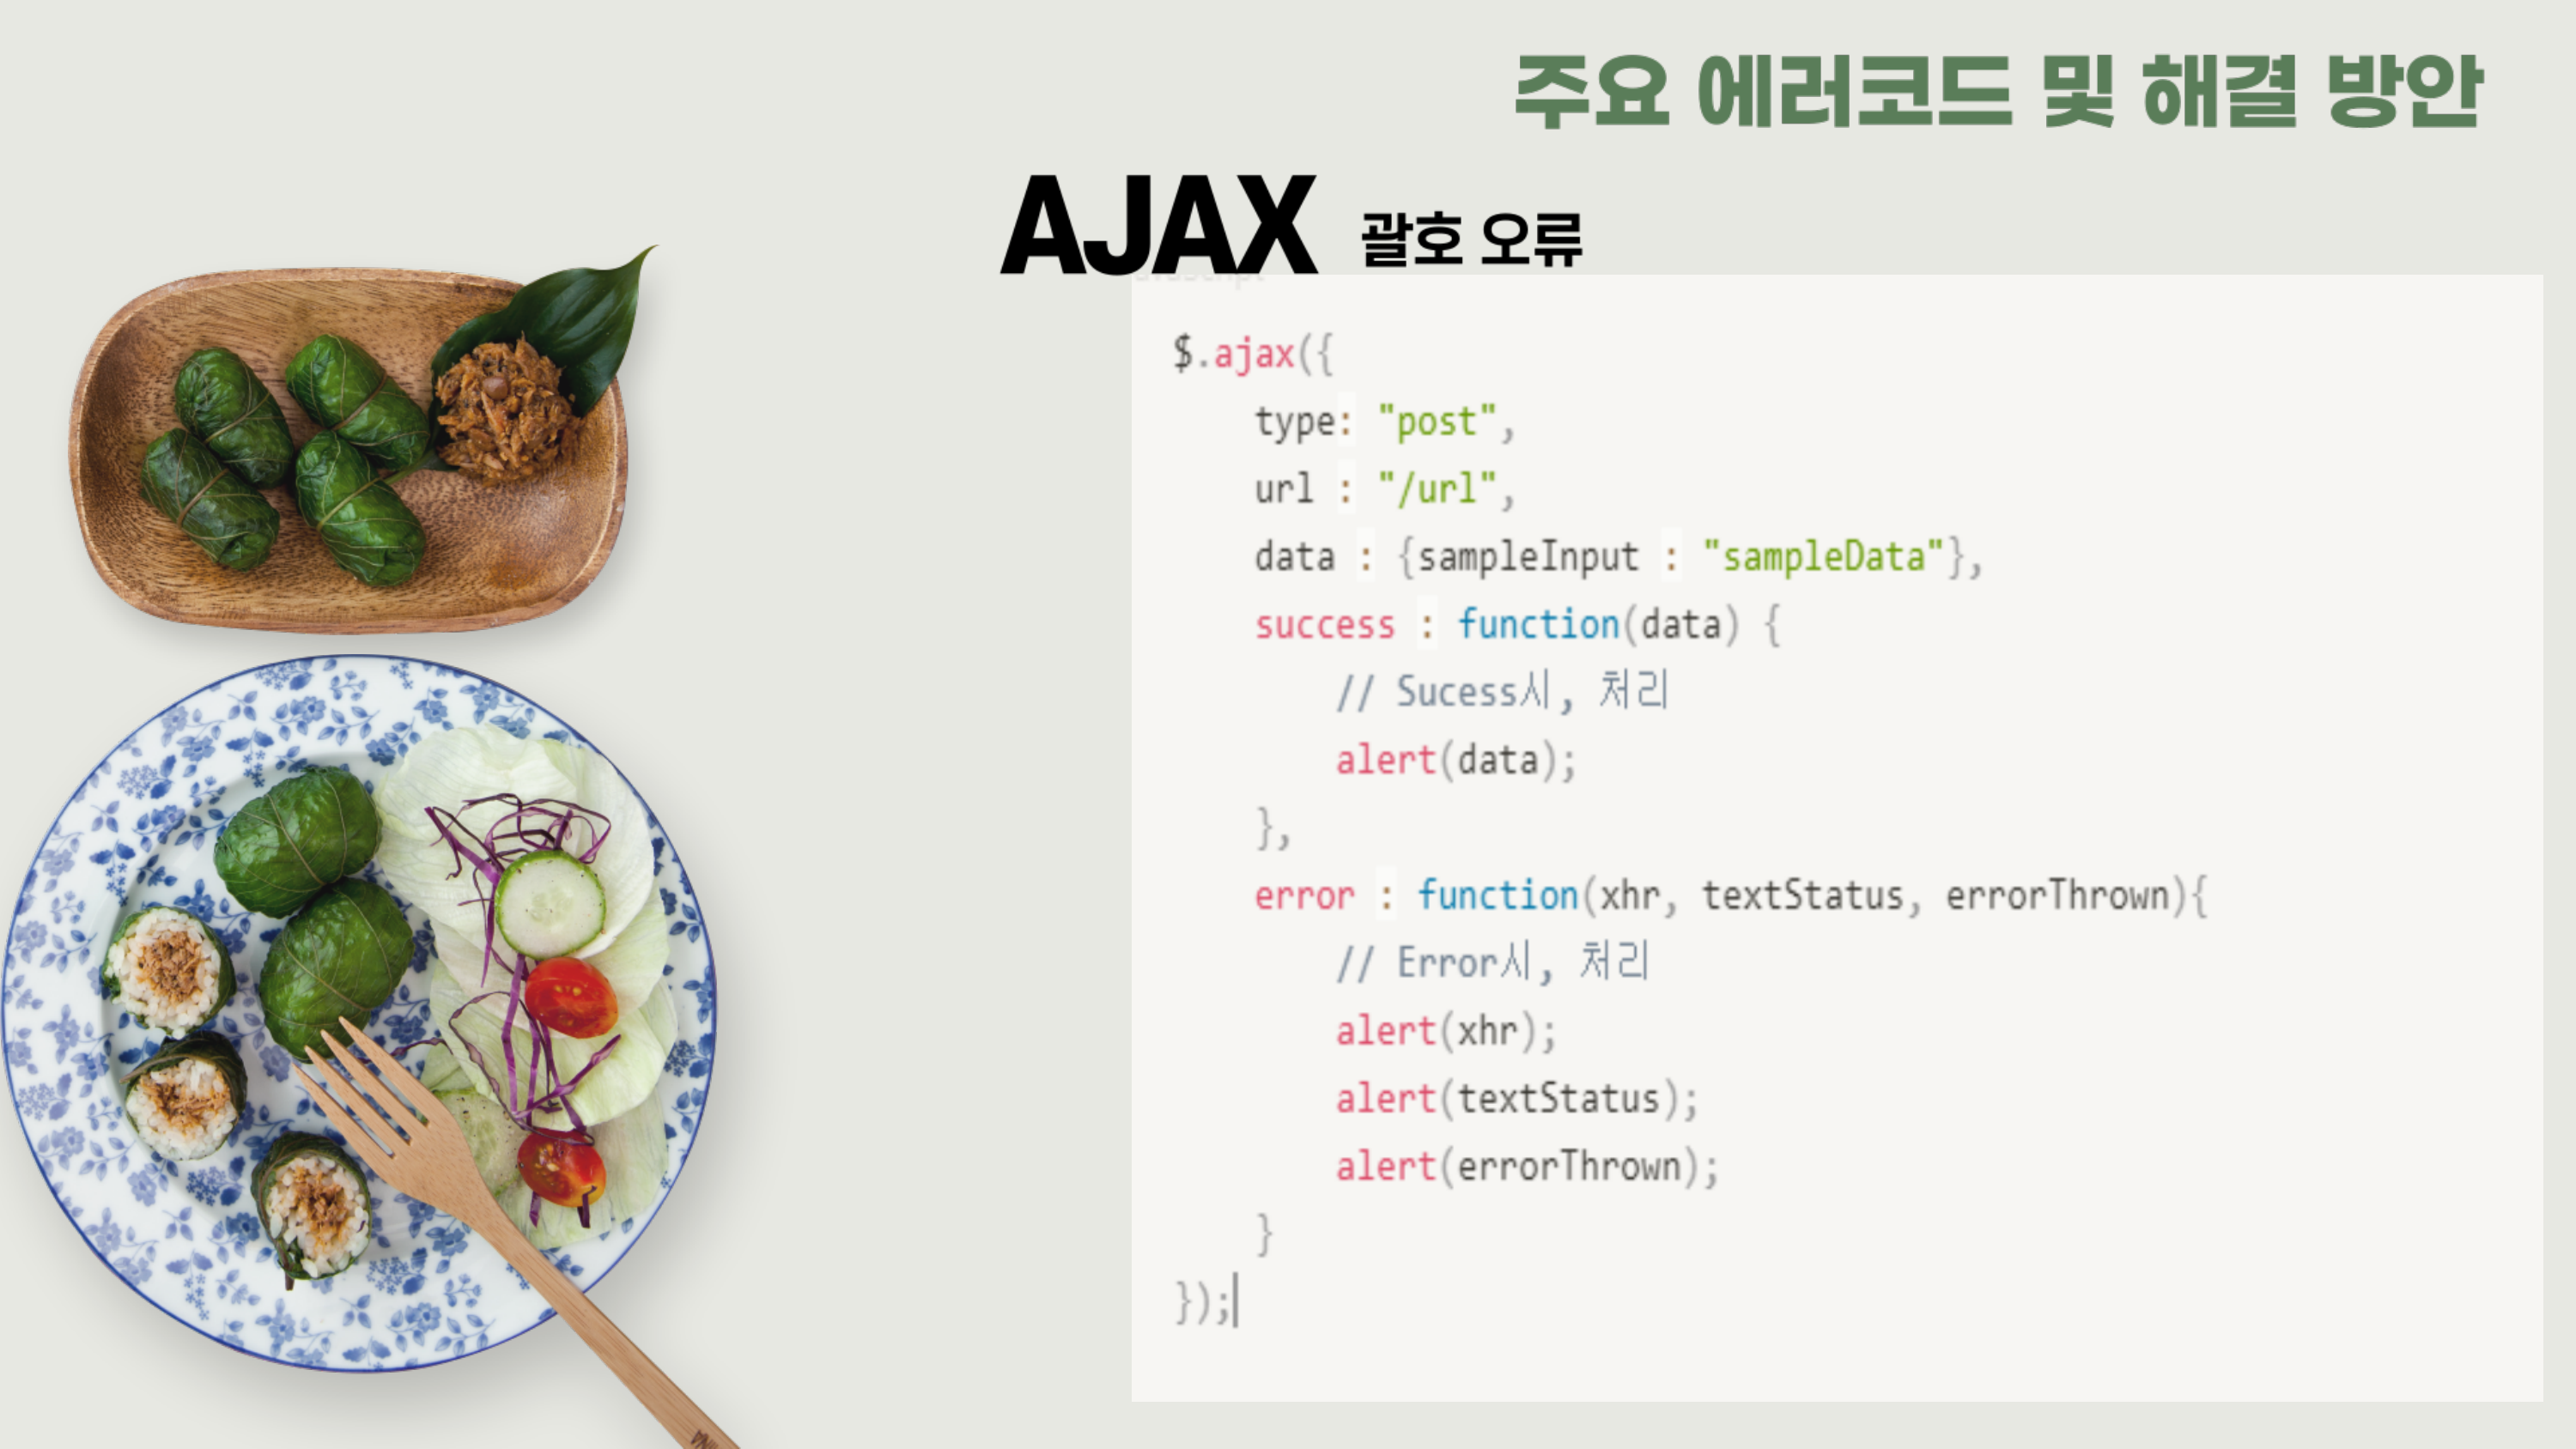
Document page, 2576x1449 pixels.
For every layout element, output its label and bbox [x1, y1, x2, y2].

text_box [0, 654, 741, 1449]
picture [0, 68, 1609, 1449]
text_box [68, 245, 660, 635]
text_box [1132, 275, 2543, 1402]
picture [1498, 28, 2519, 168]
